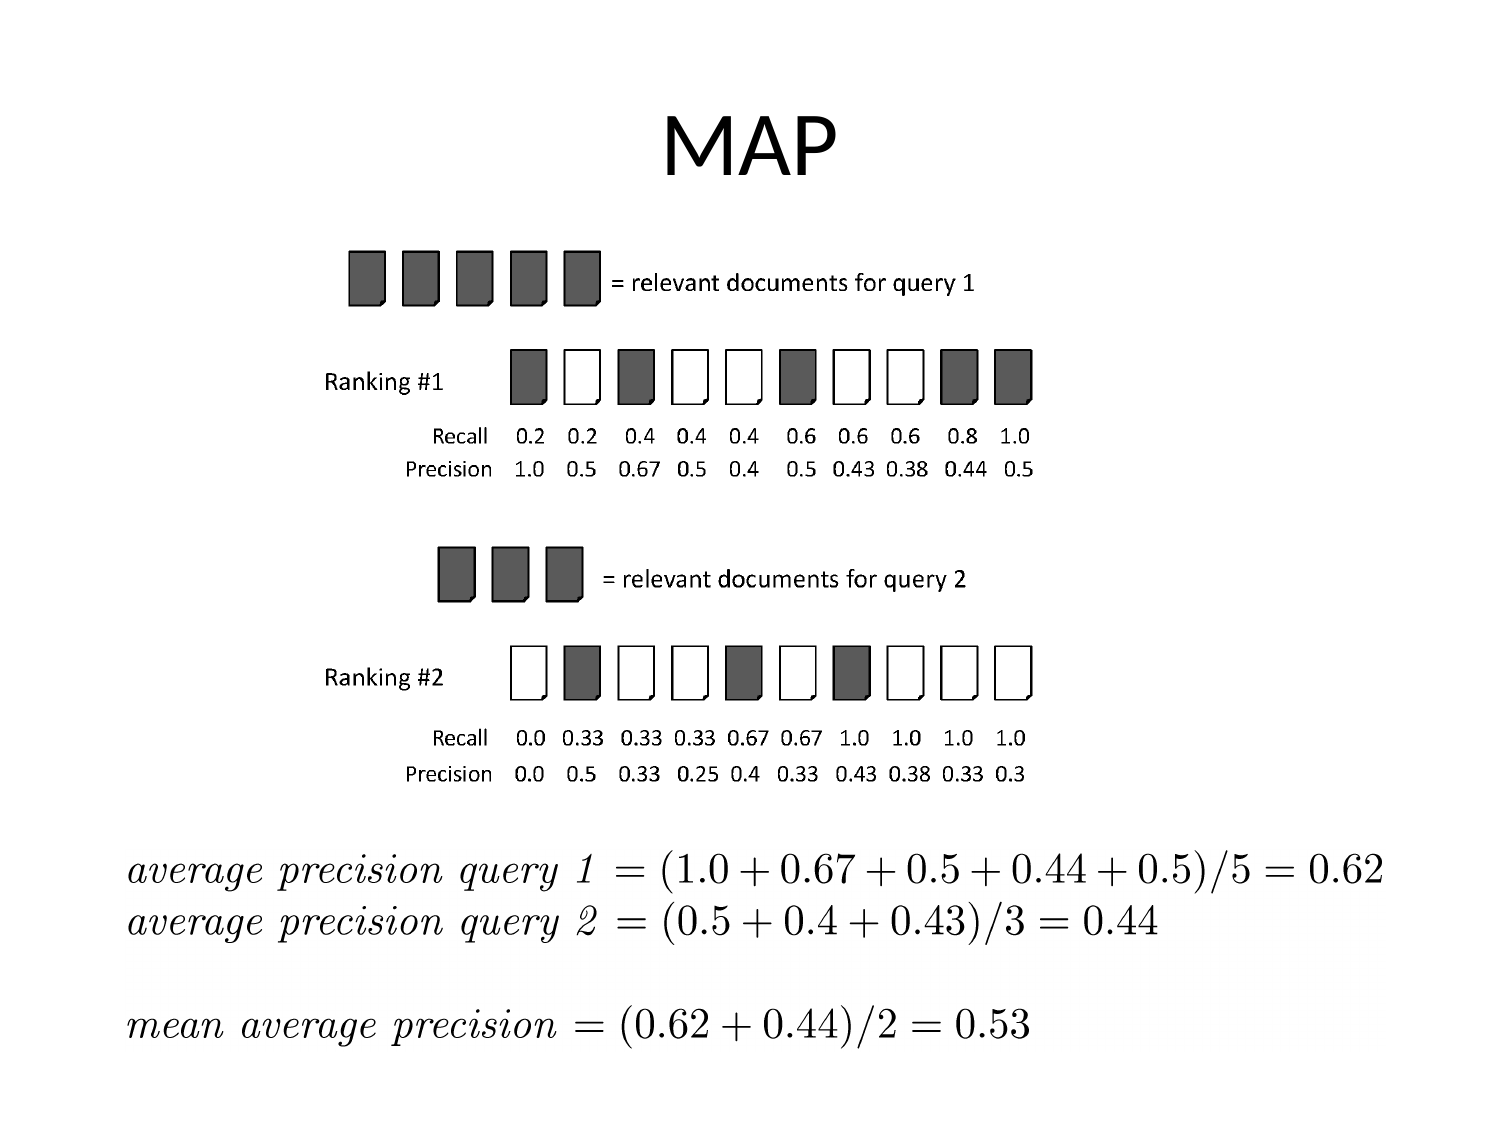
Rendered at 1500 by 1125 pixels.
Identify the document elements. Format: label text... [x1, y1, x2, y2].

picture [312, 237, 1046, 802]
picture [124, 849, 1386, 1052]
title MAP [75, 45, 1425, 233]
